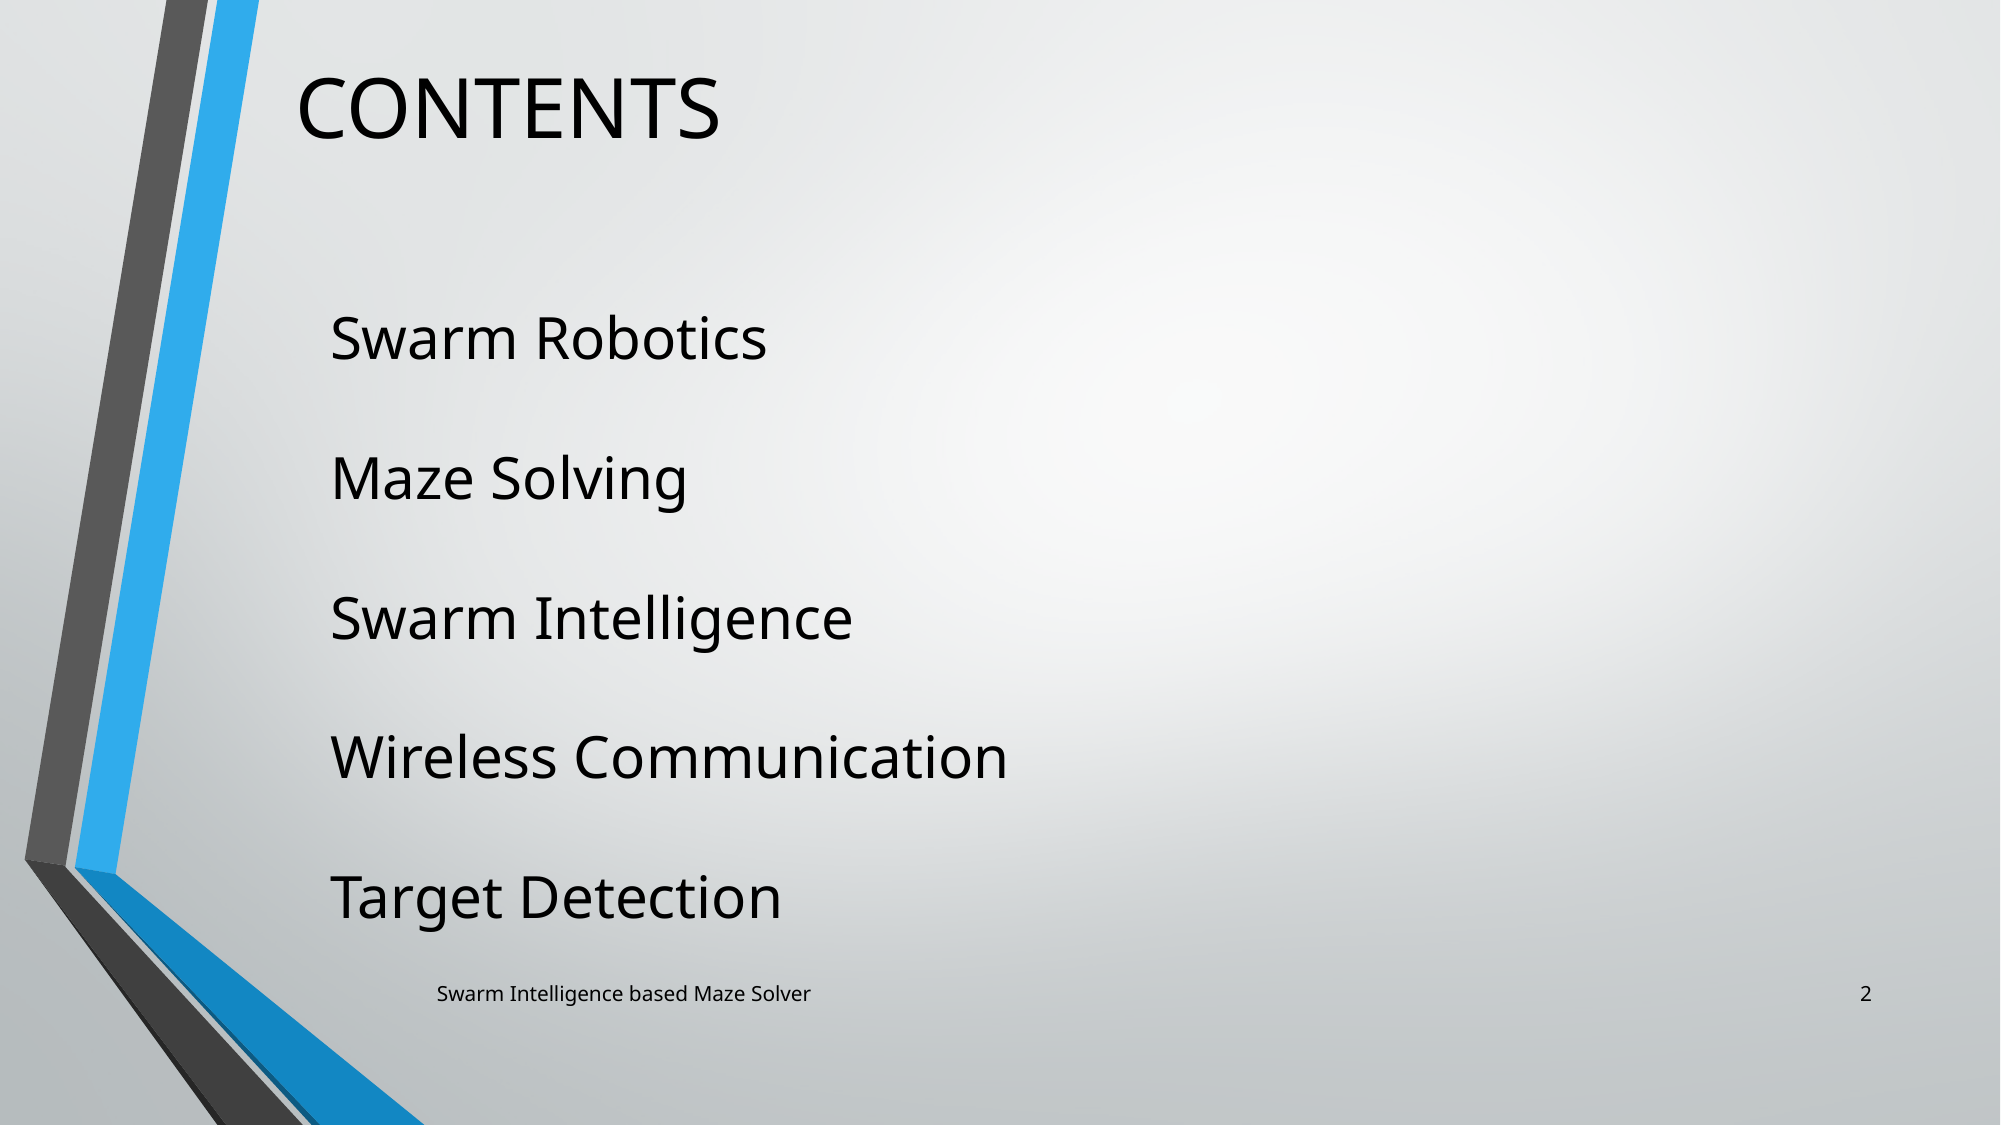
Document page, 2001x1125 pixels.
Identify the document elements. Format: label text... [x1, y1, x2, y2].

text_box Swarm Robotics Maze Solving Swarm Intelligence Wireless Communication Target Detection [315, 293, 1342, 1008]
footer Swarm Intelligence based Maze Solver [421, 965, 1584, 1025]
text_box CONTENTS [280, 47, 1577, 163]
slide_number 2 [1796, 965, 1887, 1025]
